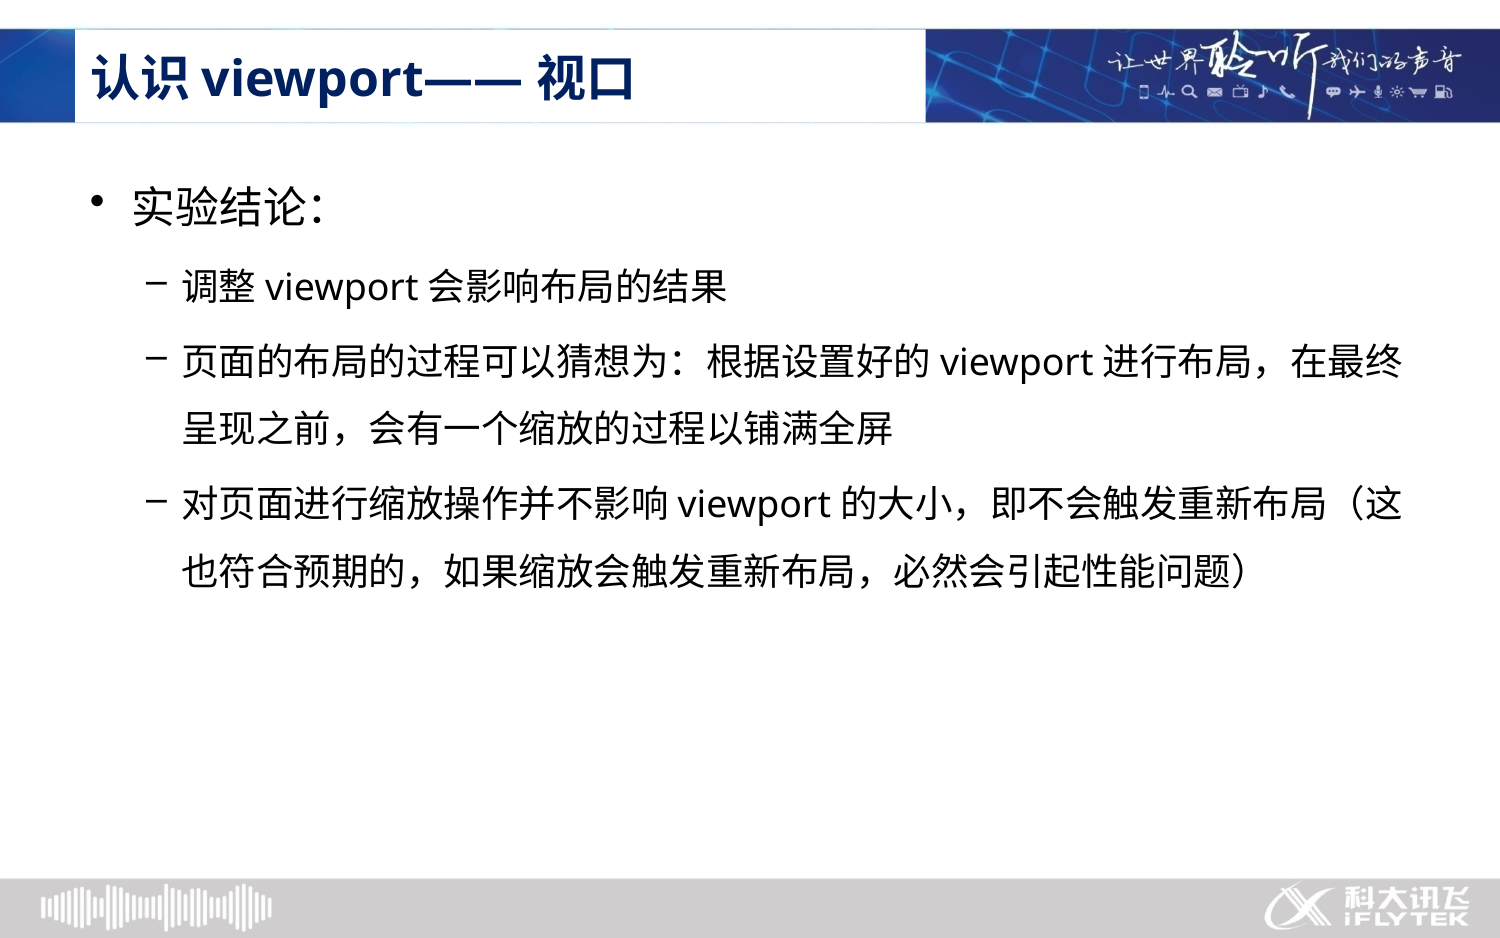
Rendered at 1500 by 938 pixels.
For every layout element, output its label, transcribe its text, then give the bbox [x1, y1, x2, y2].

title 认识viewport——视口 [74, 29, 927, 123]
list 实验结论： 调整viewport会影响布局的结果 页面的布局的过程可以猜想为：根据设置好的viewport进行布局，在最终呈现之前，会有一个缩放的过程以铺满全屏 对页面进行缩放操作并不影响viewport的大小，即不会触发重新布局（这也符合预期的，如果缩放会触发重新布局，必然会引起性能问题） [75, 146, 1425, 870]
picture [0, 0, 1500, 938]
